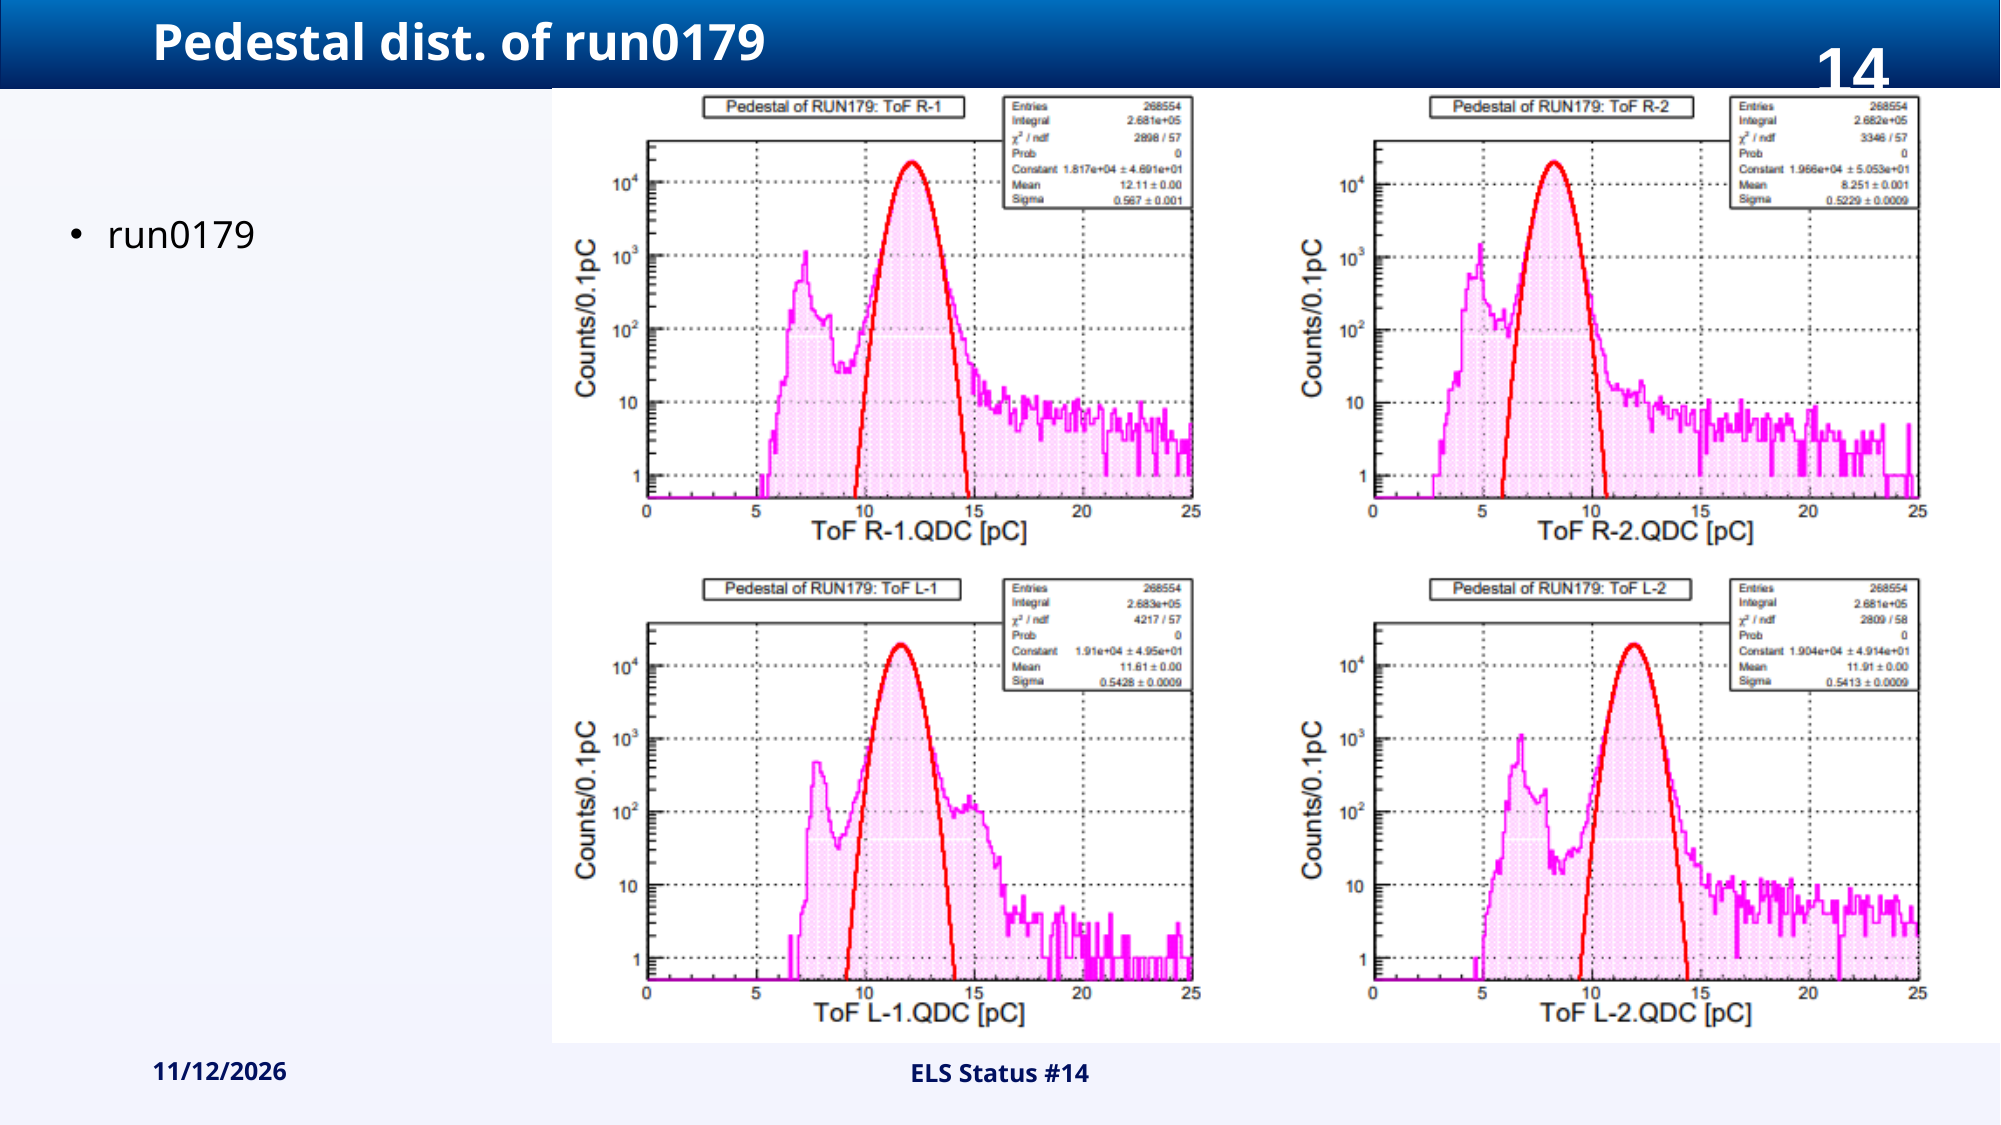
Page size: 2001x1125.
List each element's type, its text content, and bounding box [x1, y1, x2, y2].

footer ELS Status #14 [662, 1043, 1338, 1103]
picture [552, 88, 2000, 1043]
title Pedestal dist. of run0179 [137, 0, 1863, 89]
list run0179 [55, 208, 552, 1024]
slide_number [137, 1042, 588, 1103]
